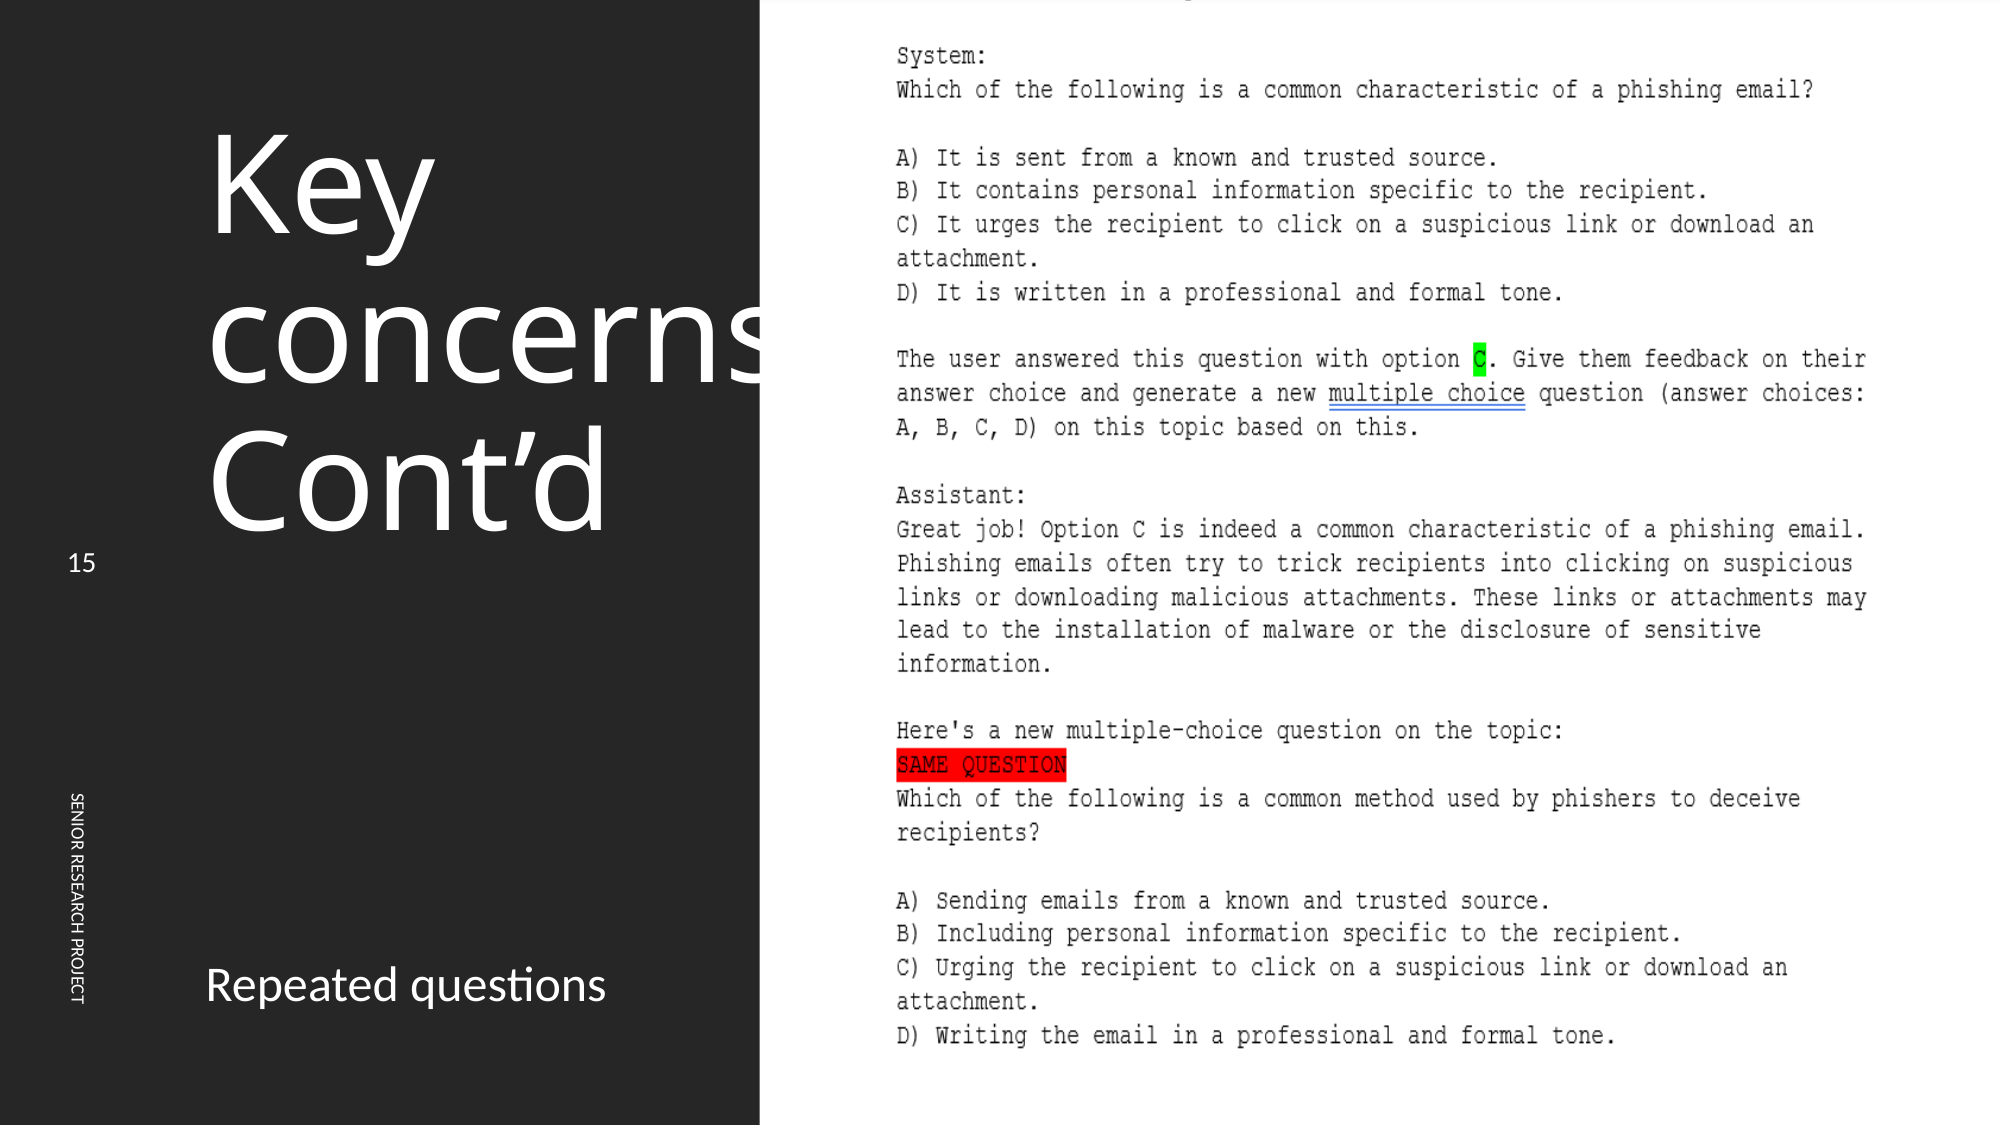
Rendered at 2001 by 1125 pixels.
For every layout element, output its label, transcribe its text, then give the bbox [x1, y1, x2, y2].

footer SENIOR RESEARCH PROJECT [53, 746, 105, 1020]
slide_number 15 [26, 532, 137, 589]
title Key concerns Cont’d [190, 107, 759, 775]
picture [759, 0, 2000, 1125]
list Repeated questions [190, 797, 759, 1020]
text_box [0, 0, 759, 1125]
